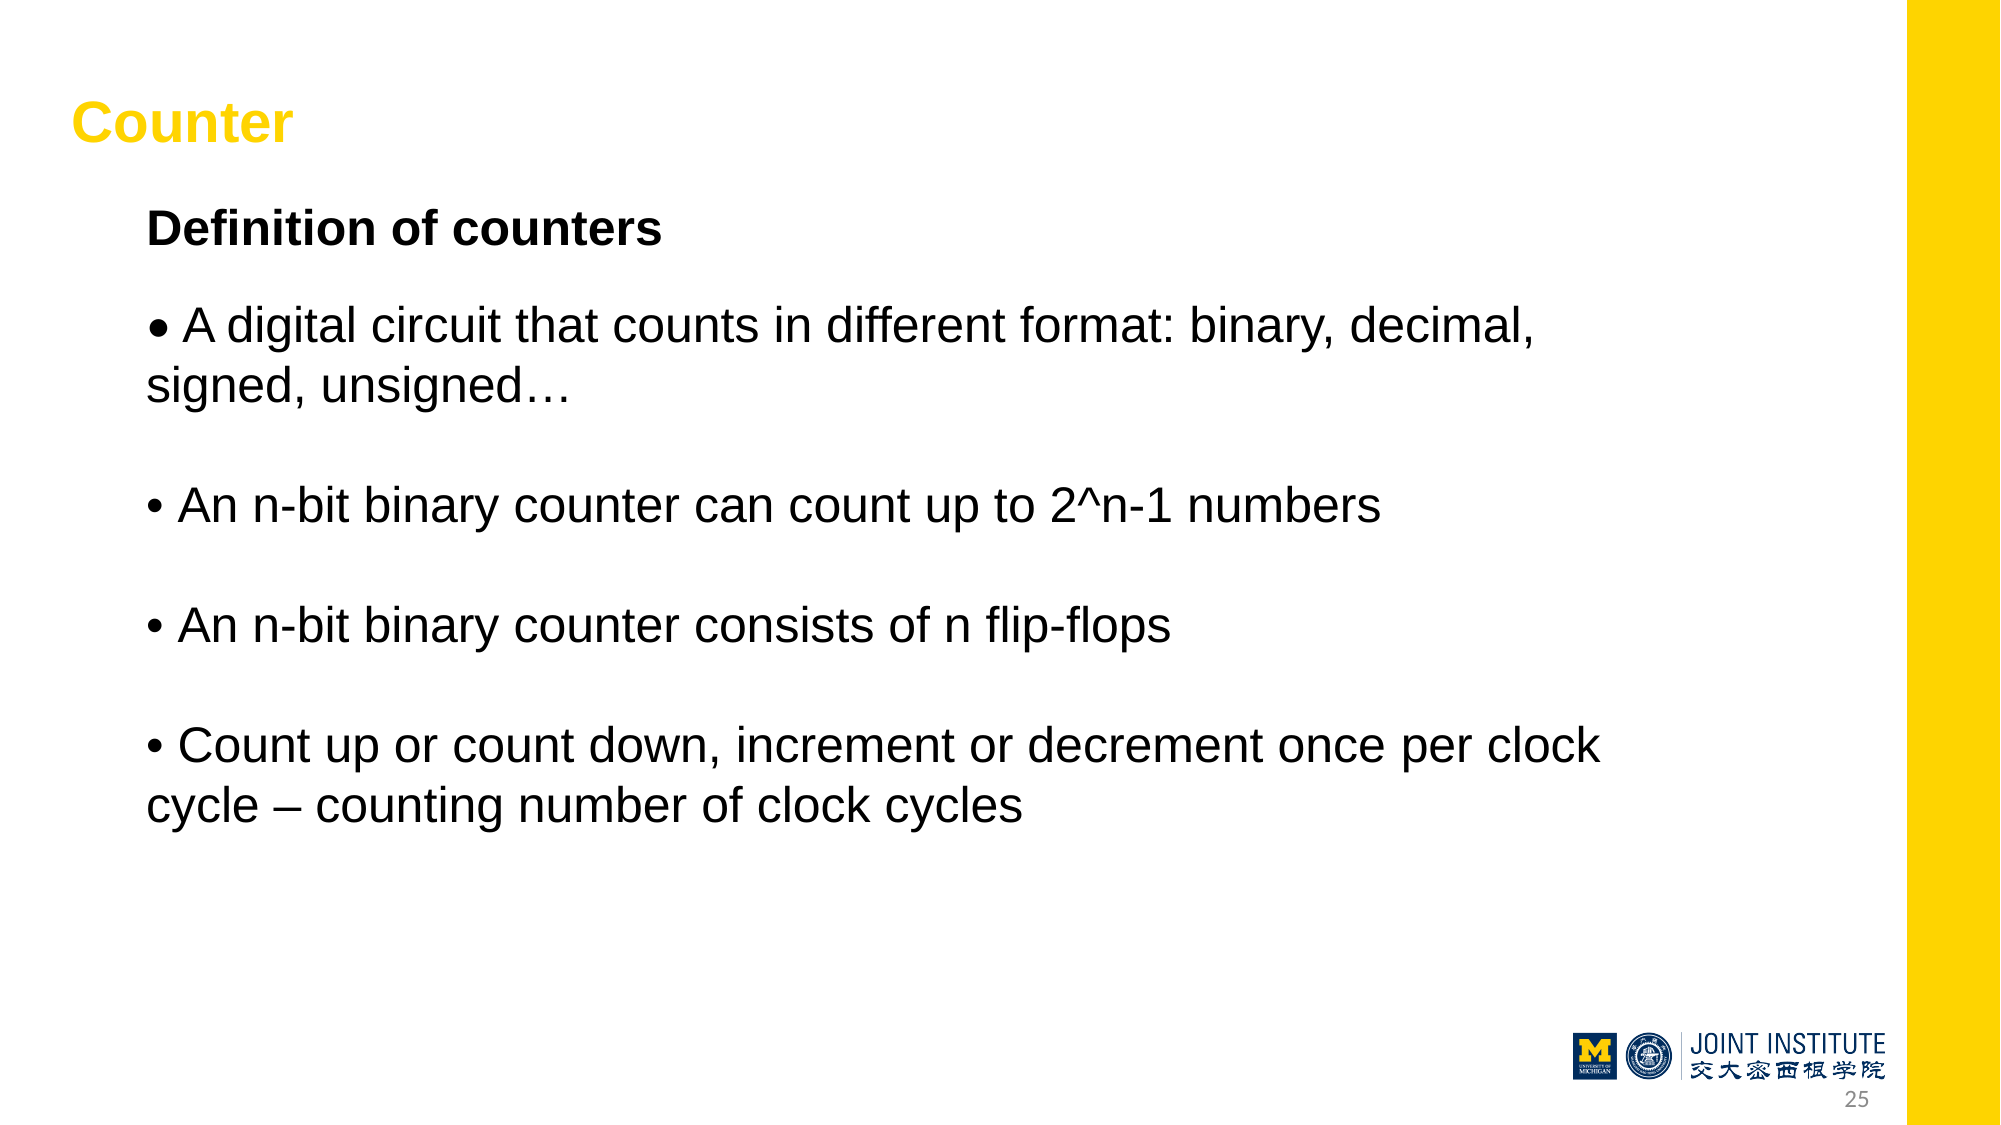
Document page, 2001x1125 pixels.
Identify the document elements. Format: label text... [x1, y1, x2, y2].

picture [1573, 1032, 1885, 1067]
text_box Counter [56, 69, 1811, 169]
text_box Definition of counters [137, 186, 1252, 264]
text_box [1905, 0, 2000, 1125]
text_box ﻿• A digital circuit that counts in different format: binary, decimal, signed, unsigned… • An n-bit binary counter can count up to 2^n-1 numbers • An n-bit binary counter consists of n flip-flops • Count up or count down, increment or decrement once per clock cycle – counting number of clock cycles [137, 284, 1653, 841]
slide_number 25 [1434, 1067, 1885, 1125]
